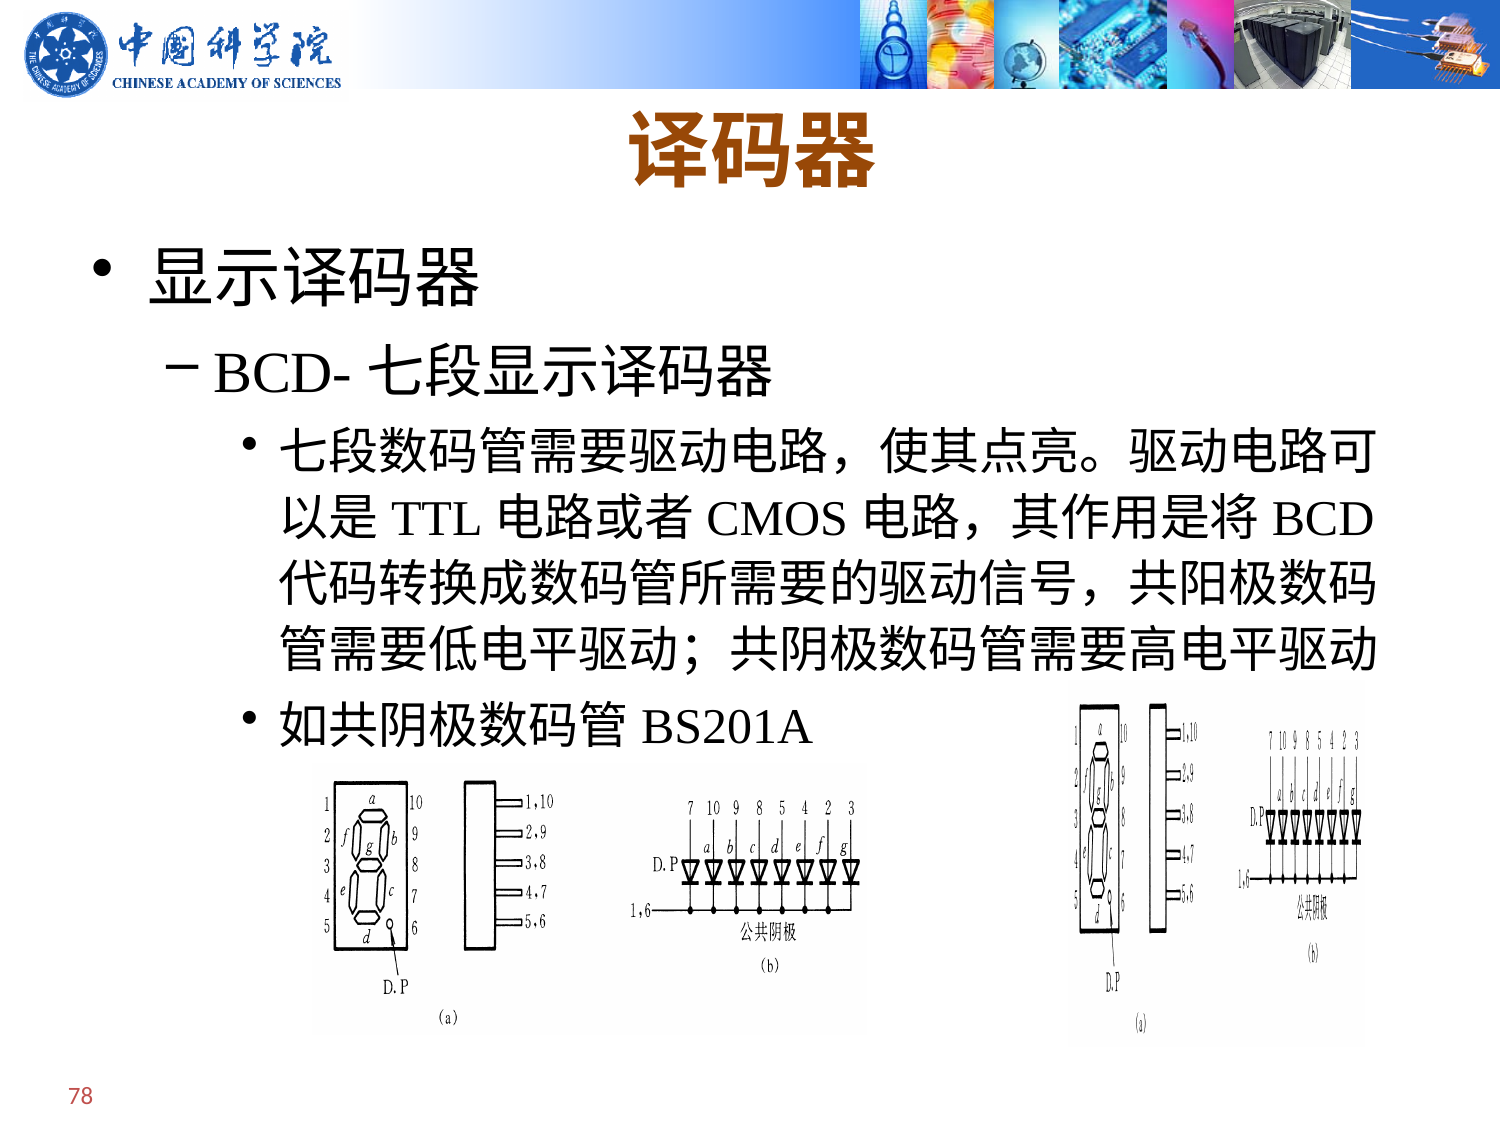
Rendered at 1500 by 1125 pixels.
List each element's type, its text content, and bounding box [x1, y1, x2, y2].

list 显示译码器 BCD-七段显示译码器 七段数码管需要驱动电路，使其点亮。驱动电路可以是TTL电路或者CMOS电路，其作用是将BCD代码转换成数码管所需要的驱动信号，共阳极数码管需要低电平驱动；共阴极数码管需要高电平驱动 如共阴极数码管BS201A [76, 219, 1427, 970]
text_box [312, 762, 867, 1035]
picture [860, 0, 1500, 89]
picture [23, 10, 349, 102]
title 译码器 [76, 90, 1427, 219]
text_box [1068, 680, 1365, 1048]
